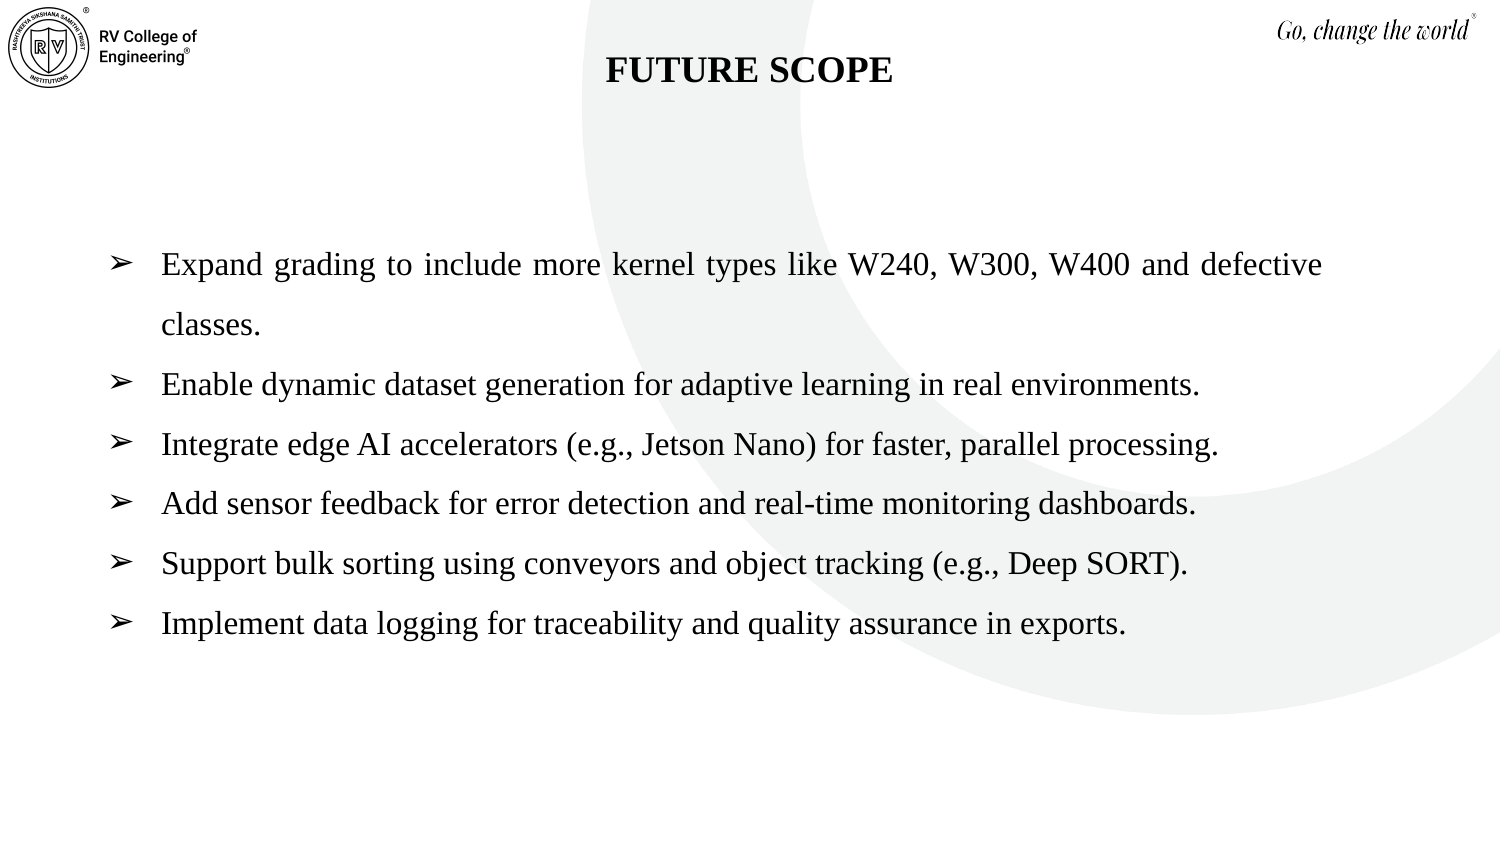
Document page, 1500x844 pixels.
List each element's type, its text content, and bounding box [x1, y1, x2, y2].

text_box Expand grading to include more kernel types like W240, W300, W400 and defective classes. Enable dynamic dataset generation for adaptive learning in real environments. Integrate edge AI accelerators (e.g., Jetson Nano) for faster, parallel processing. Add sensor feedback for error detection and real-time monitoring dashboards. Support bulk sorting using conveyors and object tracking (e.g., Deep SORT). Implement data logging for traceability and quality assurance in exports. [71, 206, 1340, 699]
title FUTURE SCOPE [272, 39, 1228, 101]
picture [0, 0, 1500, 844]
